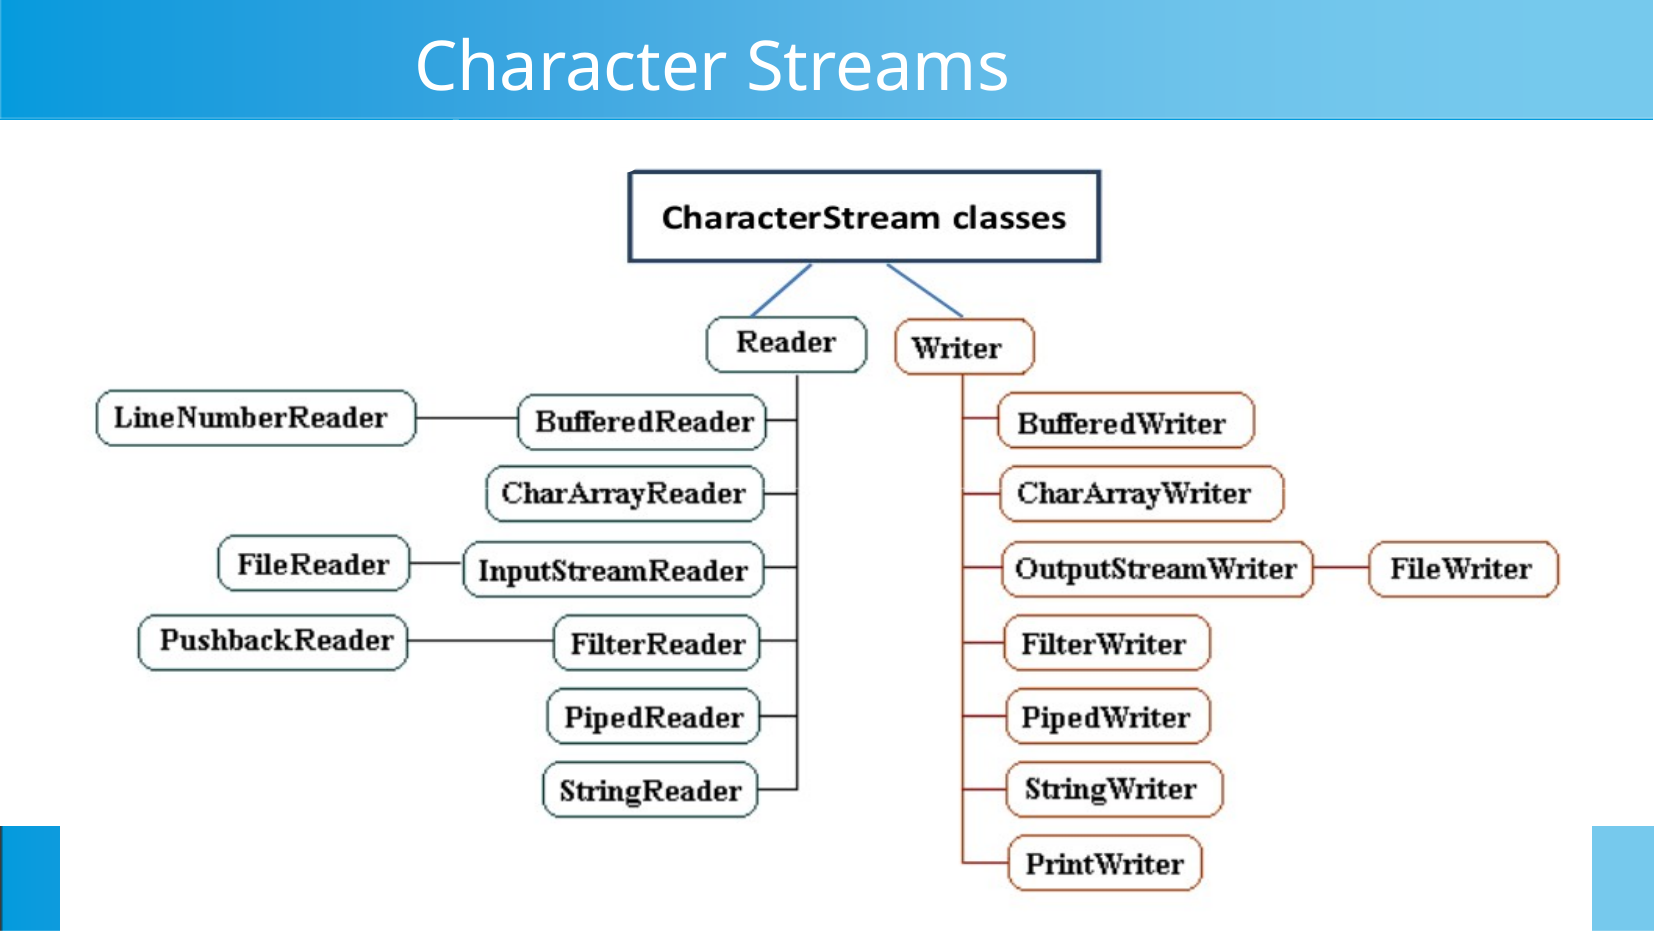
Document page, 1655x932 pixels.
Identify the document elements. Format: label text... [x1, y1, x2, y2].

title Character Streams classes [412, 19, 1241, 145]
picture [93, 0, 1653, 118]
picture [60, 147, 1654, 931]
